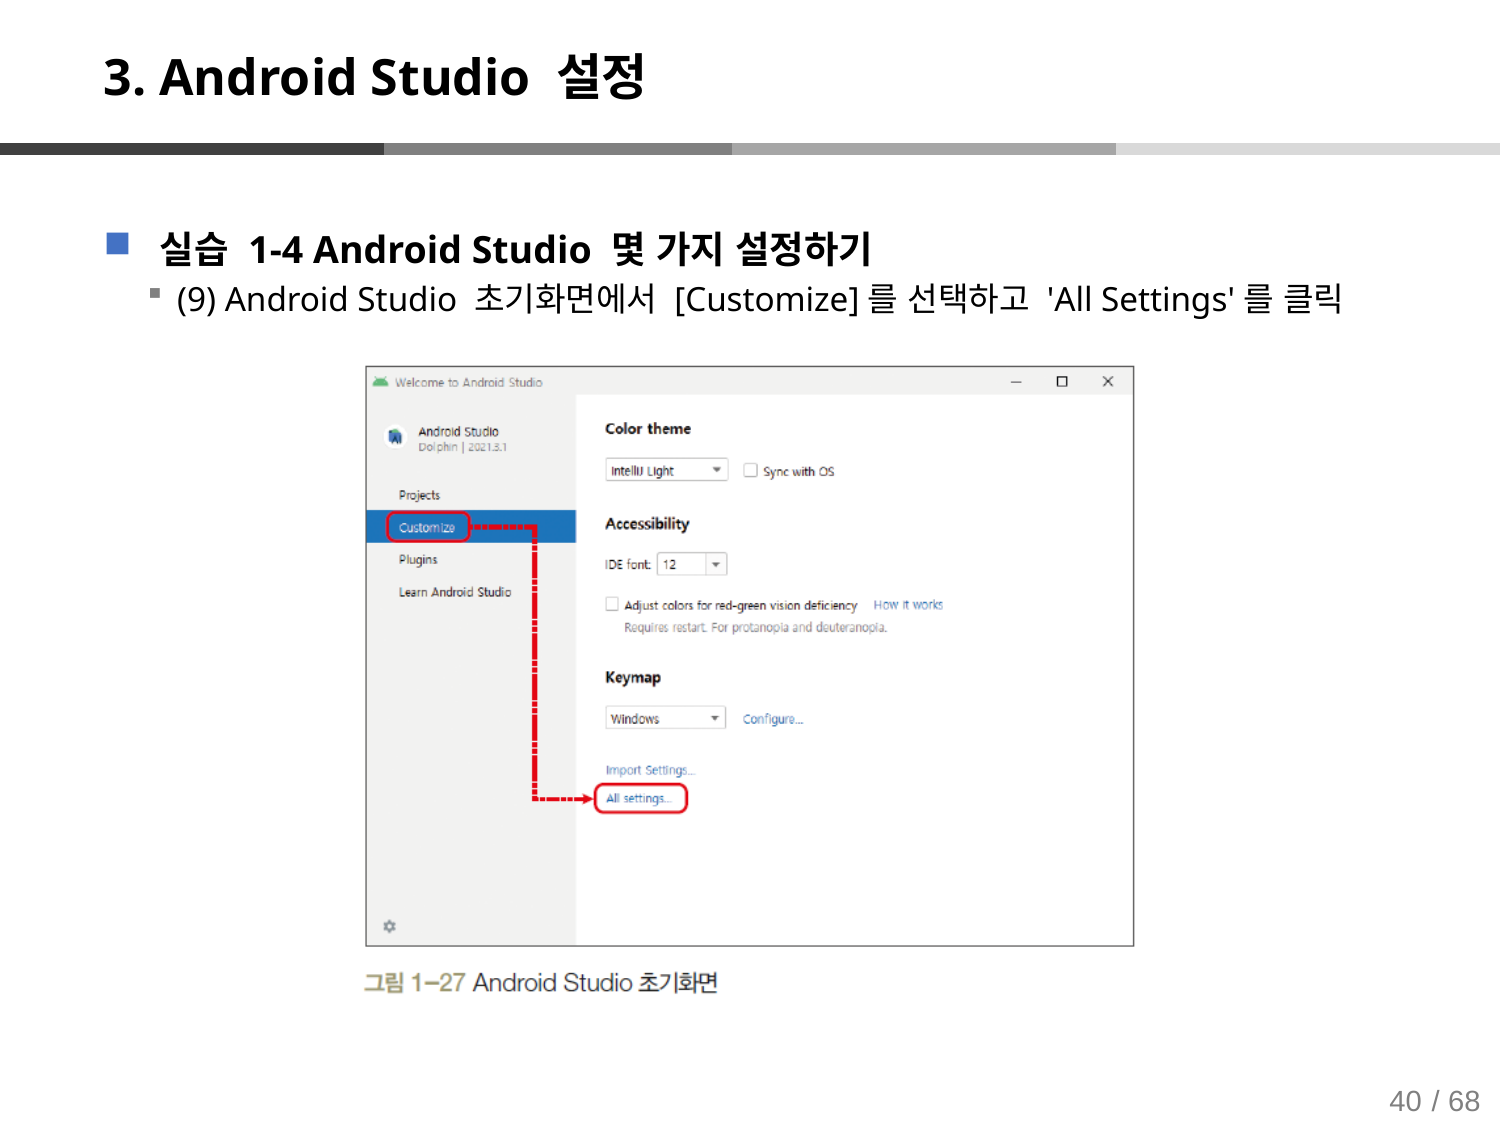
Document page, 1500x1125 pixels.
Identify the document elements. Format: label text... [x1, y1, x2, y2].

picture [359, 362, 1141, 998]
list 실습 1-4 Android Studio 몇 가지 설정하기 (9) Android Studio 초기화면에서 [Customize]를 선택하고 'All Settings'를 클릭 [88, 196, 1436, 1083]
title 3. Android Studio 설정 [88, 30, 1211, 121]
